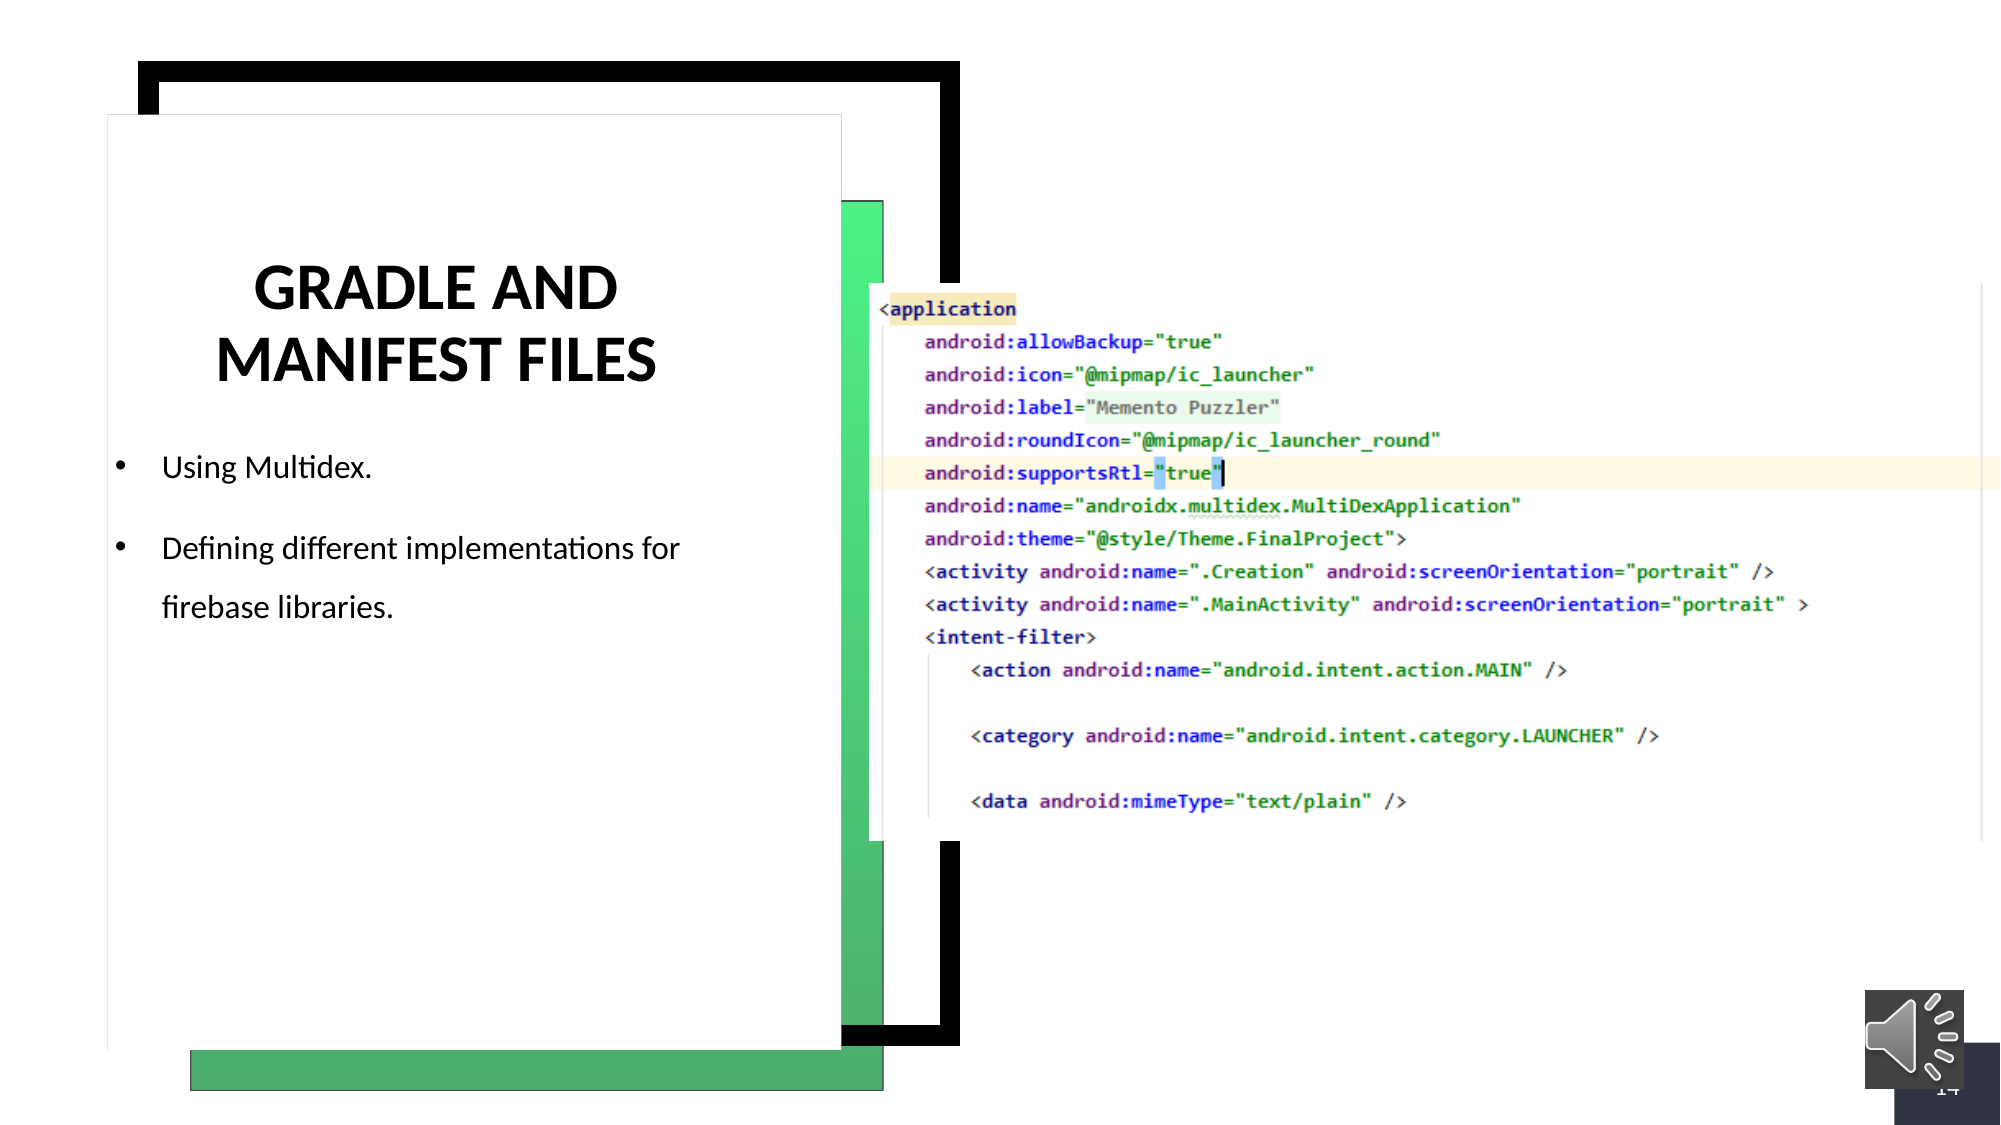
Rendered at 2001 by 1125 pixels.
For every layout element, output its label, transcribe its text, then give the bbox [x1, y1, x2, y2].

picture [1864, 989, 1965, 1090]
title GRADLE AND MANIFEST FILES [99, 242, 773, 404]
picture [869, 283, 2000, 842]
slide_number 14 [1894, 1052, 2000, 1119]
list Using Multidex. Defining different implementations for firebase libraries. [99, 417, 773, 975]
